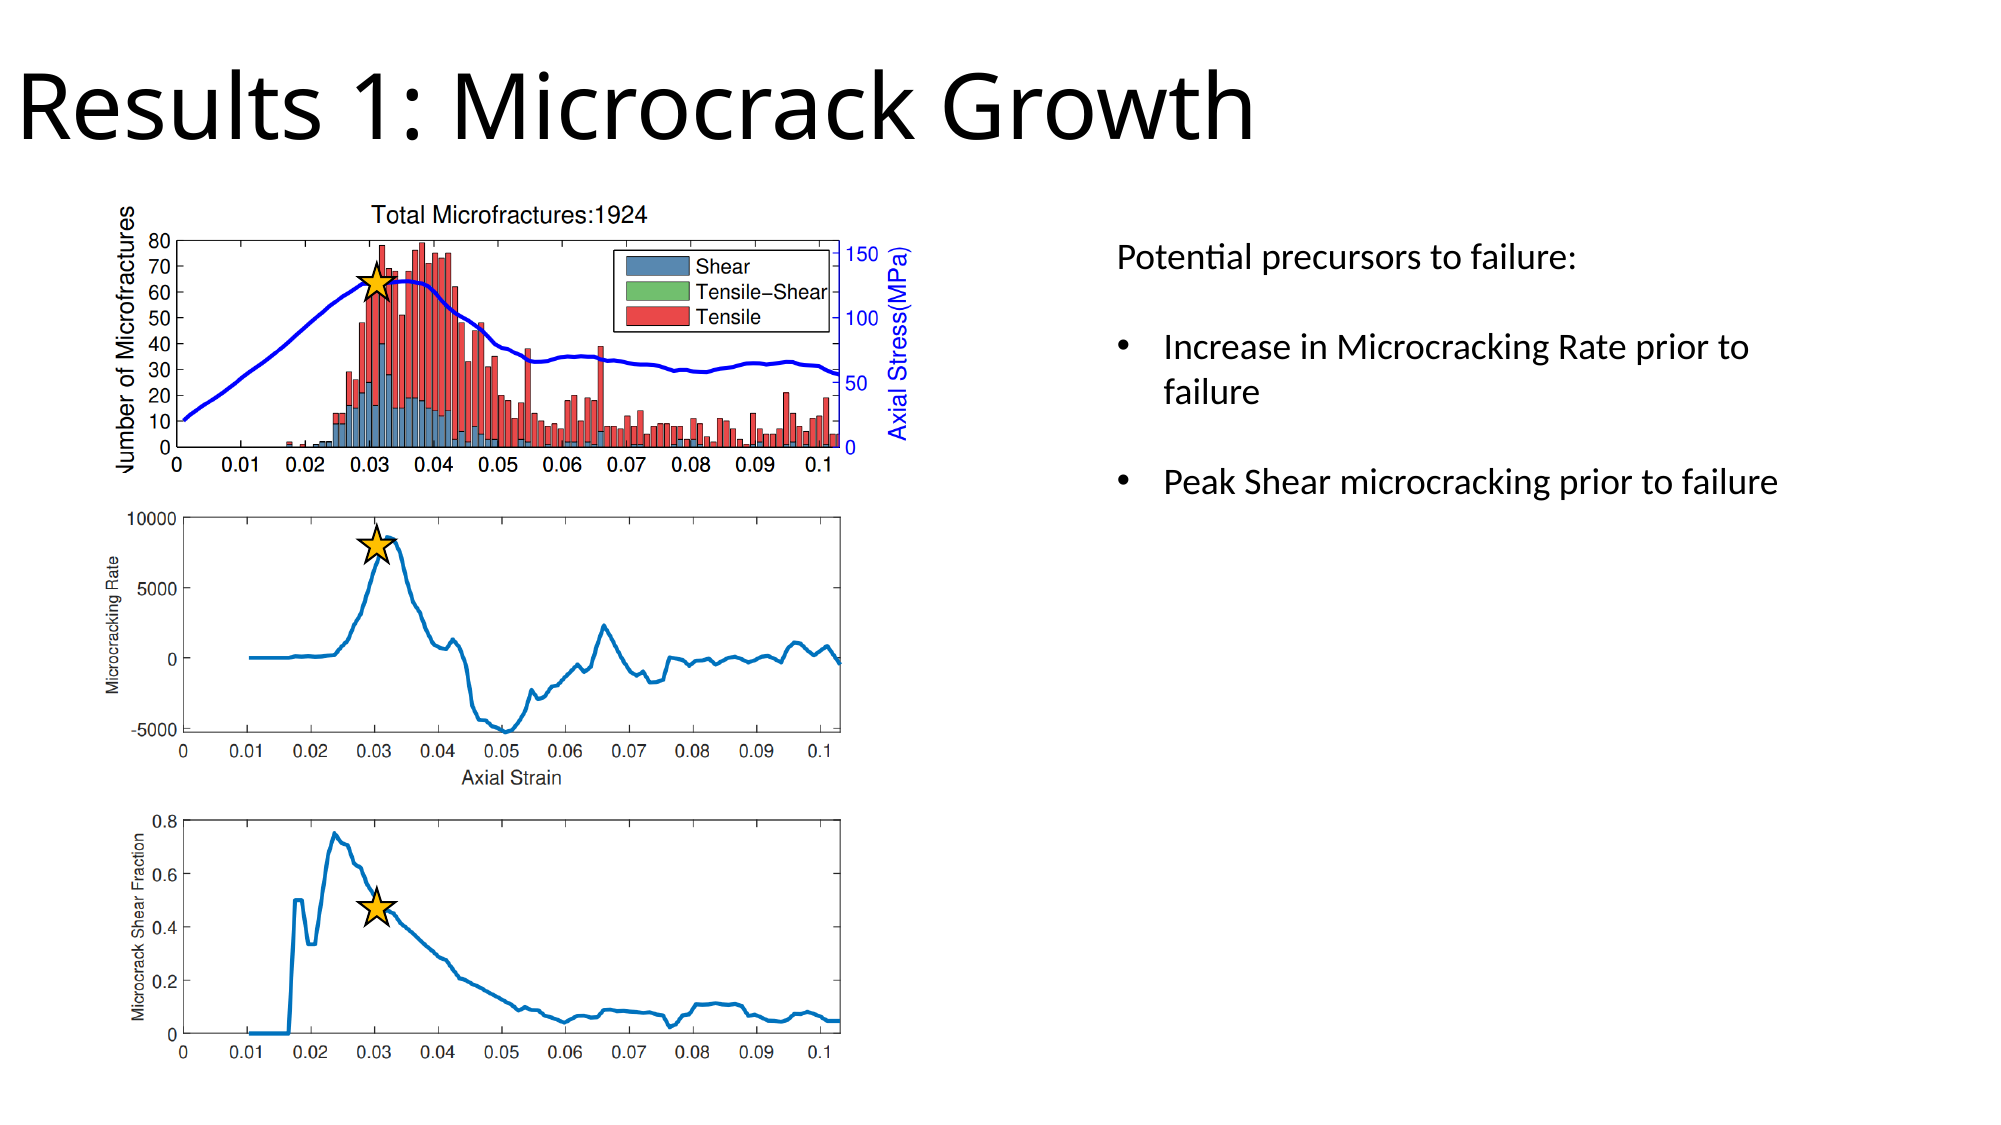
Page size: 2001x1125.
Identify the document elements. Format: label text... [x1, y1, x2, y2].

title Results 1: Microcrack Growth [0, 0, 1725, 219]
text_box Potential precursors to failure: Increase in Microcracking Rate prior to failure Peak Shear microcracking prior to failure [1102, 224, 1864, 510]
picture [78, 199, 917, 1092]
